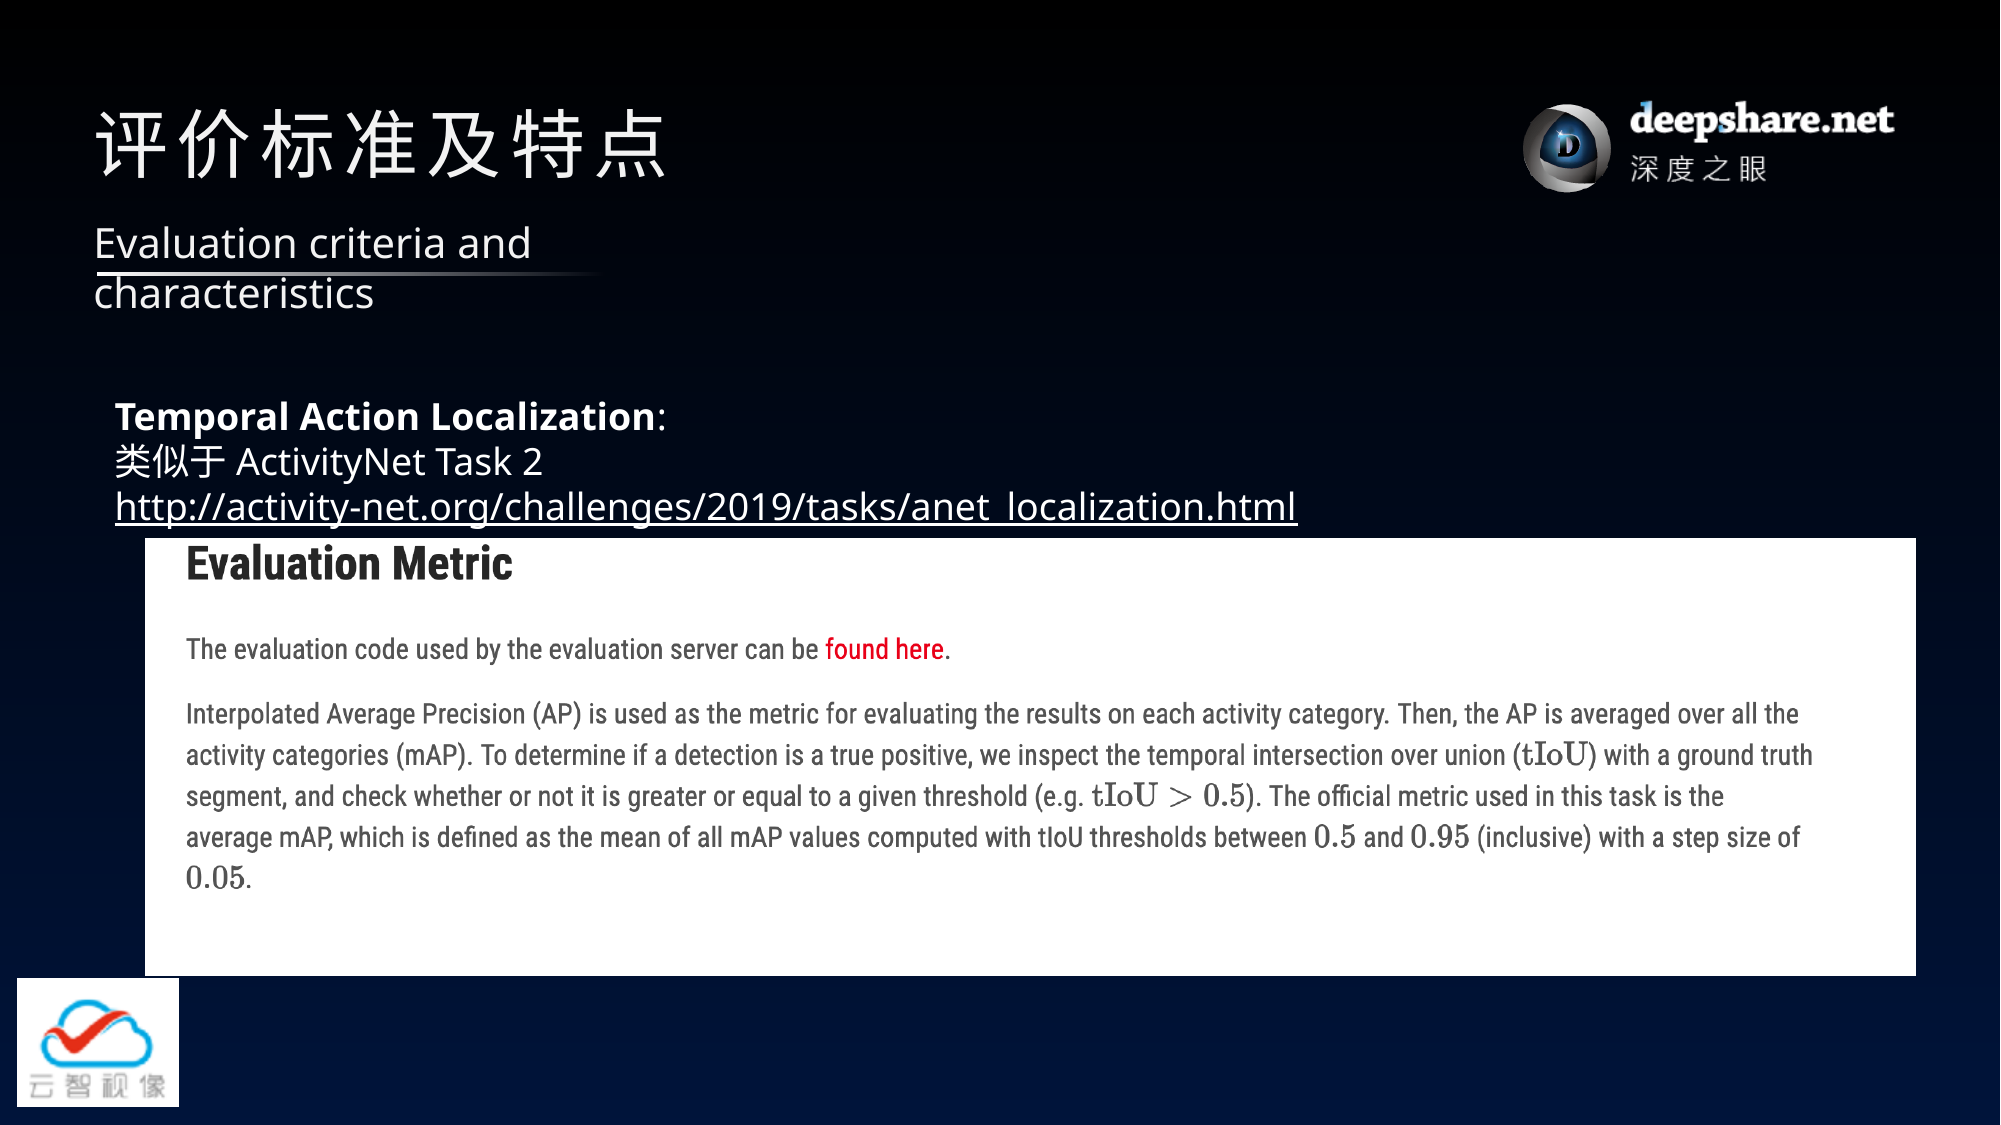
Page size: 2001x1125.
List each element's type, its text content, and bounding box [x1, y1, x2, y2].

text_box Temporal Action Localization: 类似于ActivityNet Task 2 http://activity-net.org/challenges/2019/tasks/anet_localization.html [99, 385, 1313, 542]
title 评价标准及特点 [78, 100, 1192, 198]
subtitle Evaluation criteria and characteristics [78, 209, 813, 284]
picture [145, 538, 1916, 976]
picture [17, 978, 179, 1107]
picture [1517, 44, 1903, 225]
